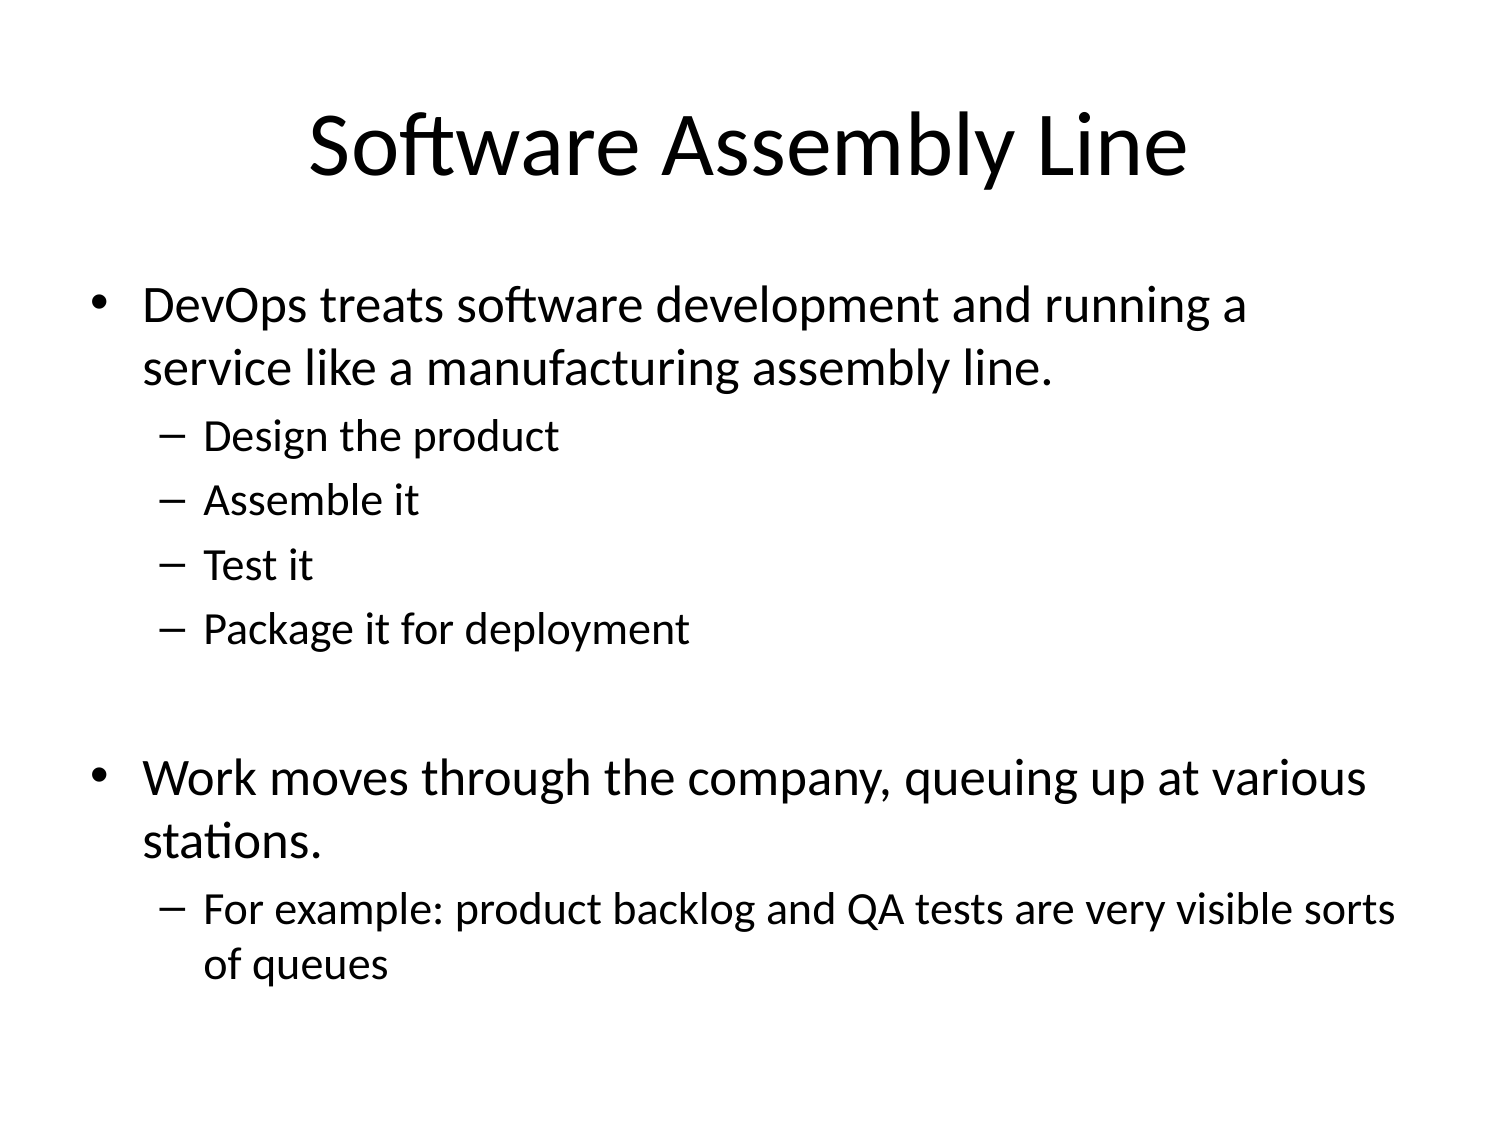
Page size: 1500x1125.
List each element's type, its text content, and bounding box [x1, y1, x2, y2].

title Software Assembly Line [75, 45, 1425, 233]
list DevOps treats software development and running a service like a manufacturing assembly line. Design the product Assemble it Test it Package it for deployment Work moves through the company, queuing up at various stations. For example: product backlog and QA tests are very visible sorts of queues [75, 262, 1425, 1005]
